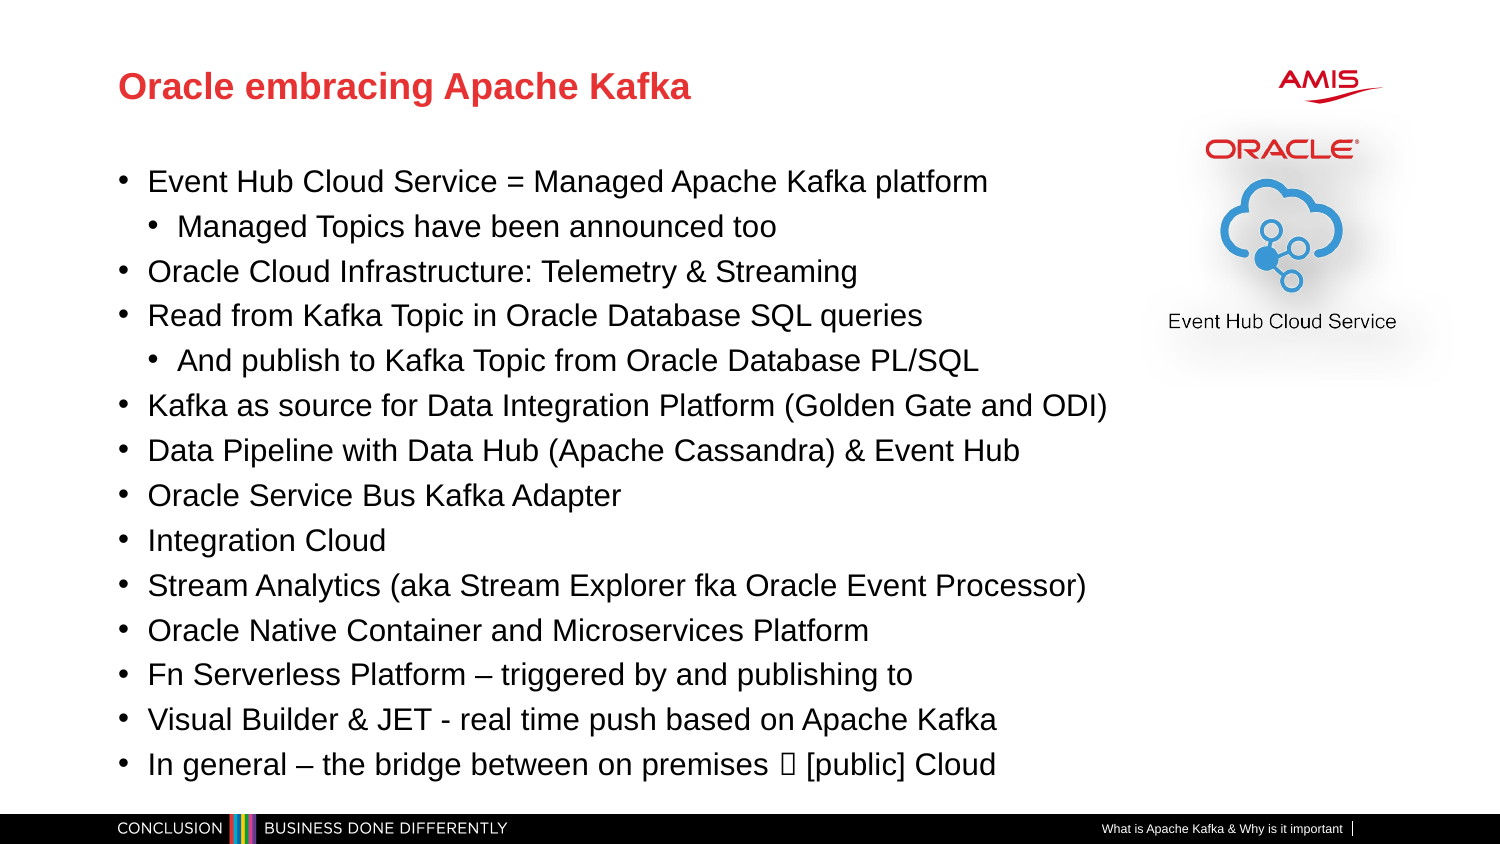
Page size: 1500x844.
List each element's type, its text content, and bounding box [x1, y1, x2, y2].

picture [1205, 58, 1388, 106]
footer What is Apache Kafka & Why is it important [814, 820, 1347, 839]
list Event Hub Cloud Service = Managed Apache Kafka platform Managed Topics have been announced too Oracle Cloud Infrastructure: Telemetry & Streaming Read from Kafka Topic in Oracle Database SQL queries And publish to Kafka Topic from Oracle Database PL/SQL Kafka as source for Data Integration Platform (Golden Gate and ODI) Data Pipeline with Data Hub (Apache Cassandra) & Event Hub Oracle Service Bus Kafka Adapter Integration Cloud Stream Analytics (aka Stream Explorer fka Oracle Event Processor) Oracle Native Container and Microservices Platform Fn Serverless Platform – triggered by and publishing to Visual Builder & JET - real time push based on Apache Kafka In general – the bridge between on premises  [public] Cloud [118, 153, 1205, 774]
picture [0, 814, 236, 844]
picture [239, 814, 1500, 844]
picture [1162, 130, 1397, 361]
title Oracle embracing Apache Kafka [118, 47, 1205, 130]
